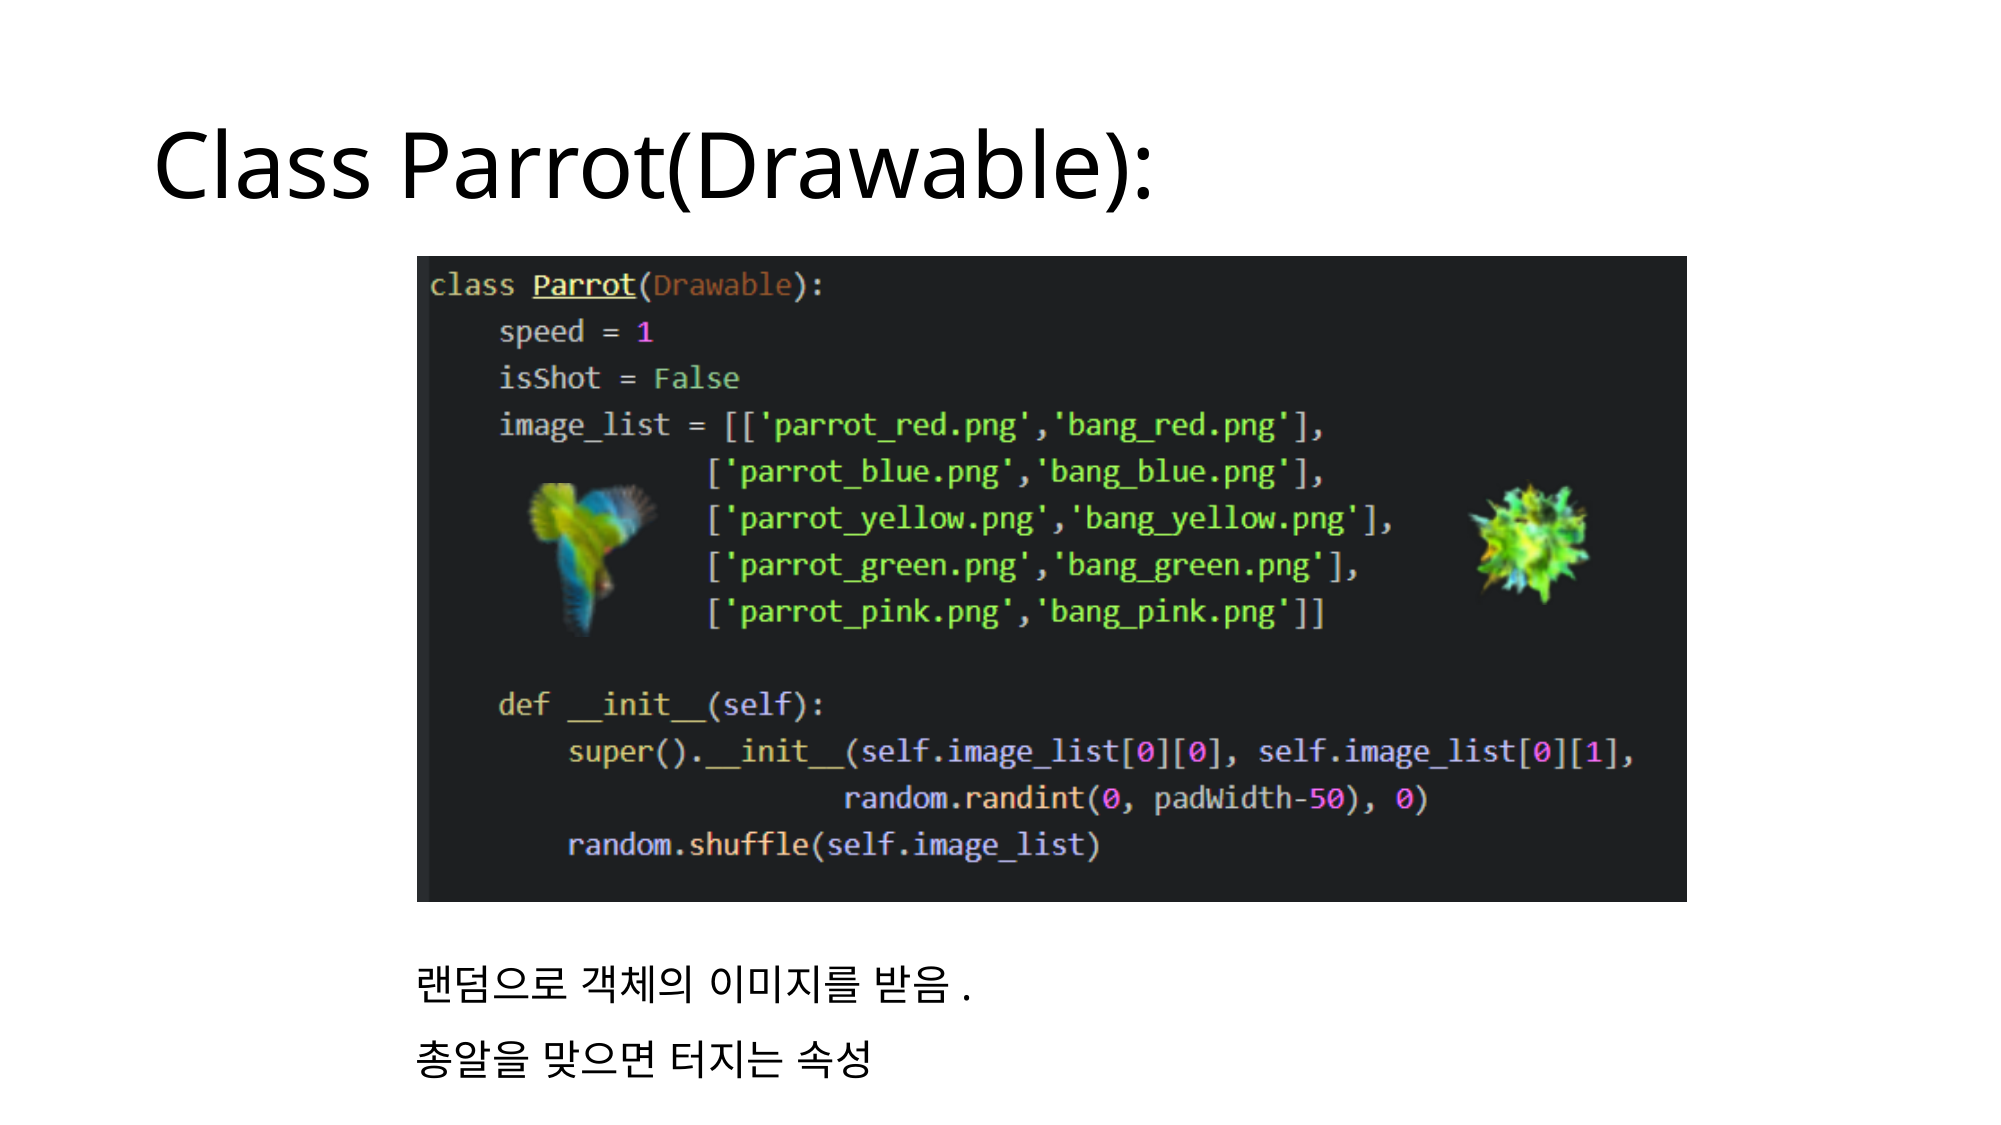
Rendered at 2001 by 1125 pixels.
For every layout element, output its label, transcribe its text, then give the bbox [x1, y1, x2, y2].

title Class Parrot(Drawable): [137, 59, 1863, 278]
picture [417, 256, 1687, 902]
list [516, 483, 670, 637]
text_box 랜덤으로 객체의 이미지를 받음. 총알을 맞으면 터지는 속성 [400, 926, 1653, 1091]
